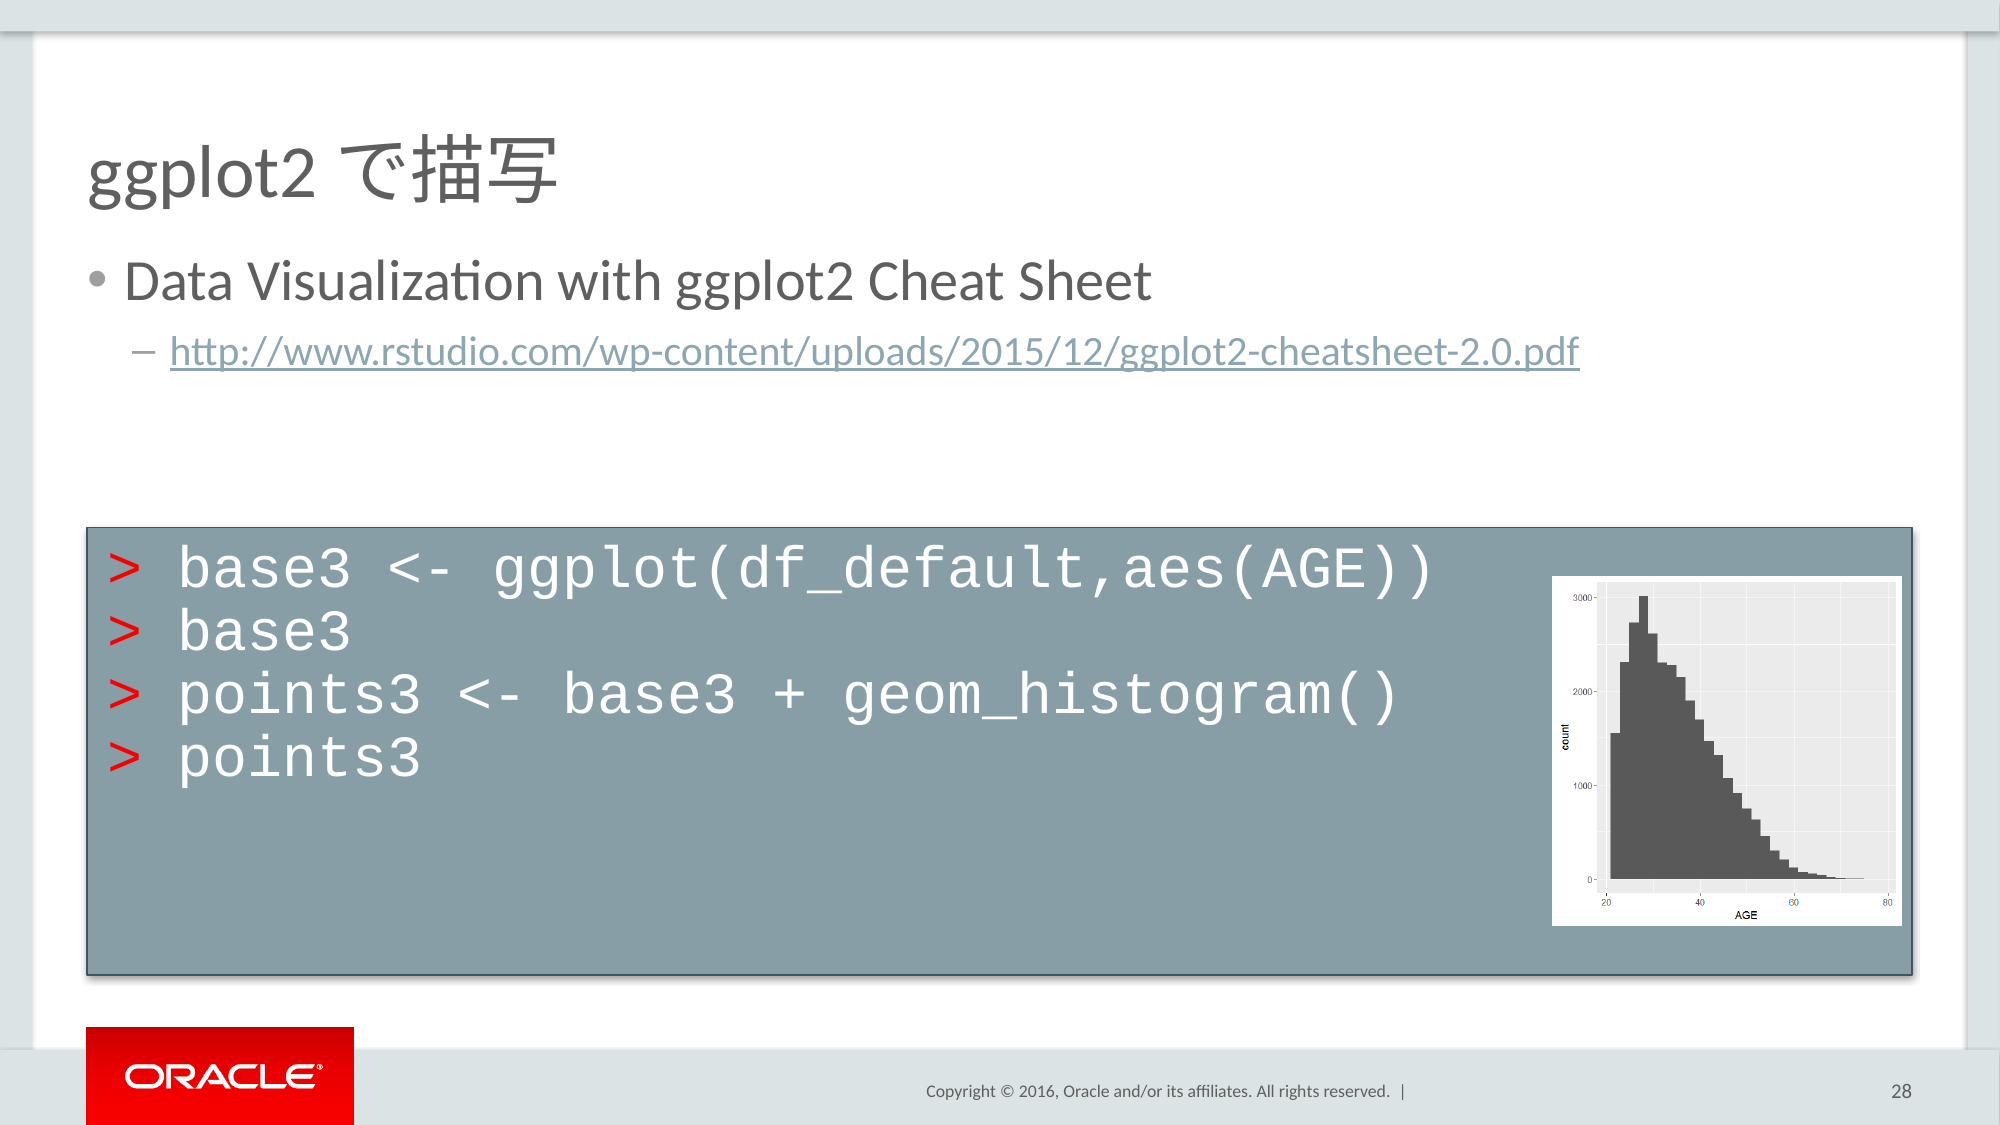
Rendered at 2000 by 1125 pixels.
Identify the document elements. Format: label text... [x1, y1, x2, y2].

slide_number 28 [1849, 1075, 1913, 1106]
list Data Visualization with ggplot2 Cheat Sheet http://www.rstudio.com/wp-content/uploads/2015/12/ggplot2-cheatsheet-2.0.pdf [87, 249, 1913, 527]
title ggplot2で描写 [87, 66, 1913, 213]
picture [1551, 576, 1902, 926]
picture [86, 1027, 354, 1125]
text_box > base3 <- ggplot(df_default,aes(AGE)) > base3 > points3 <- base3 + geom_histogram() > points3 [86, 527, 1913, 976]
